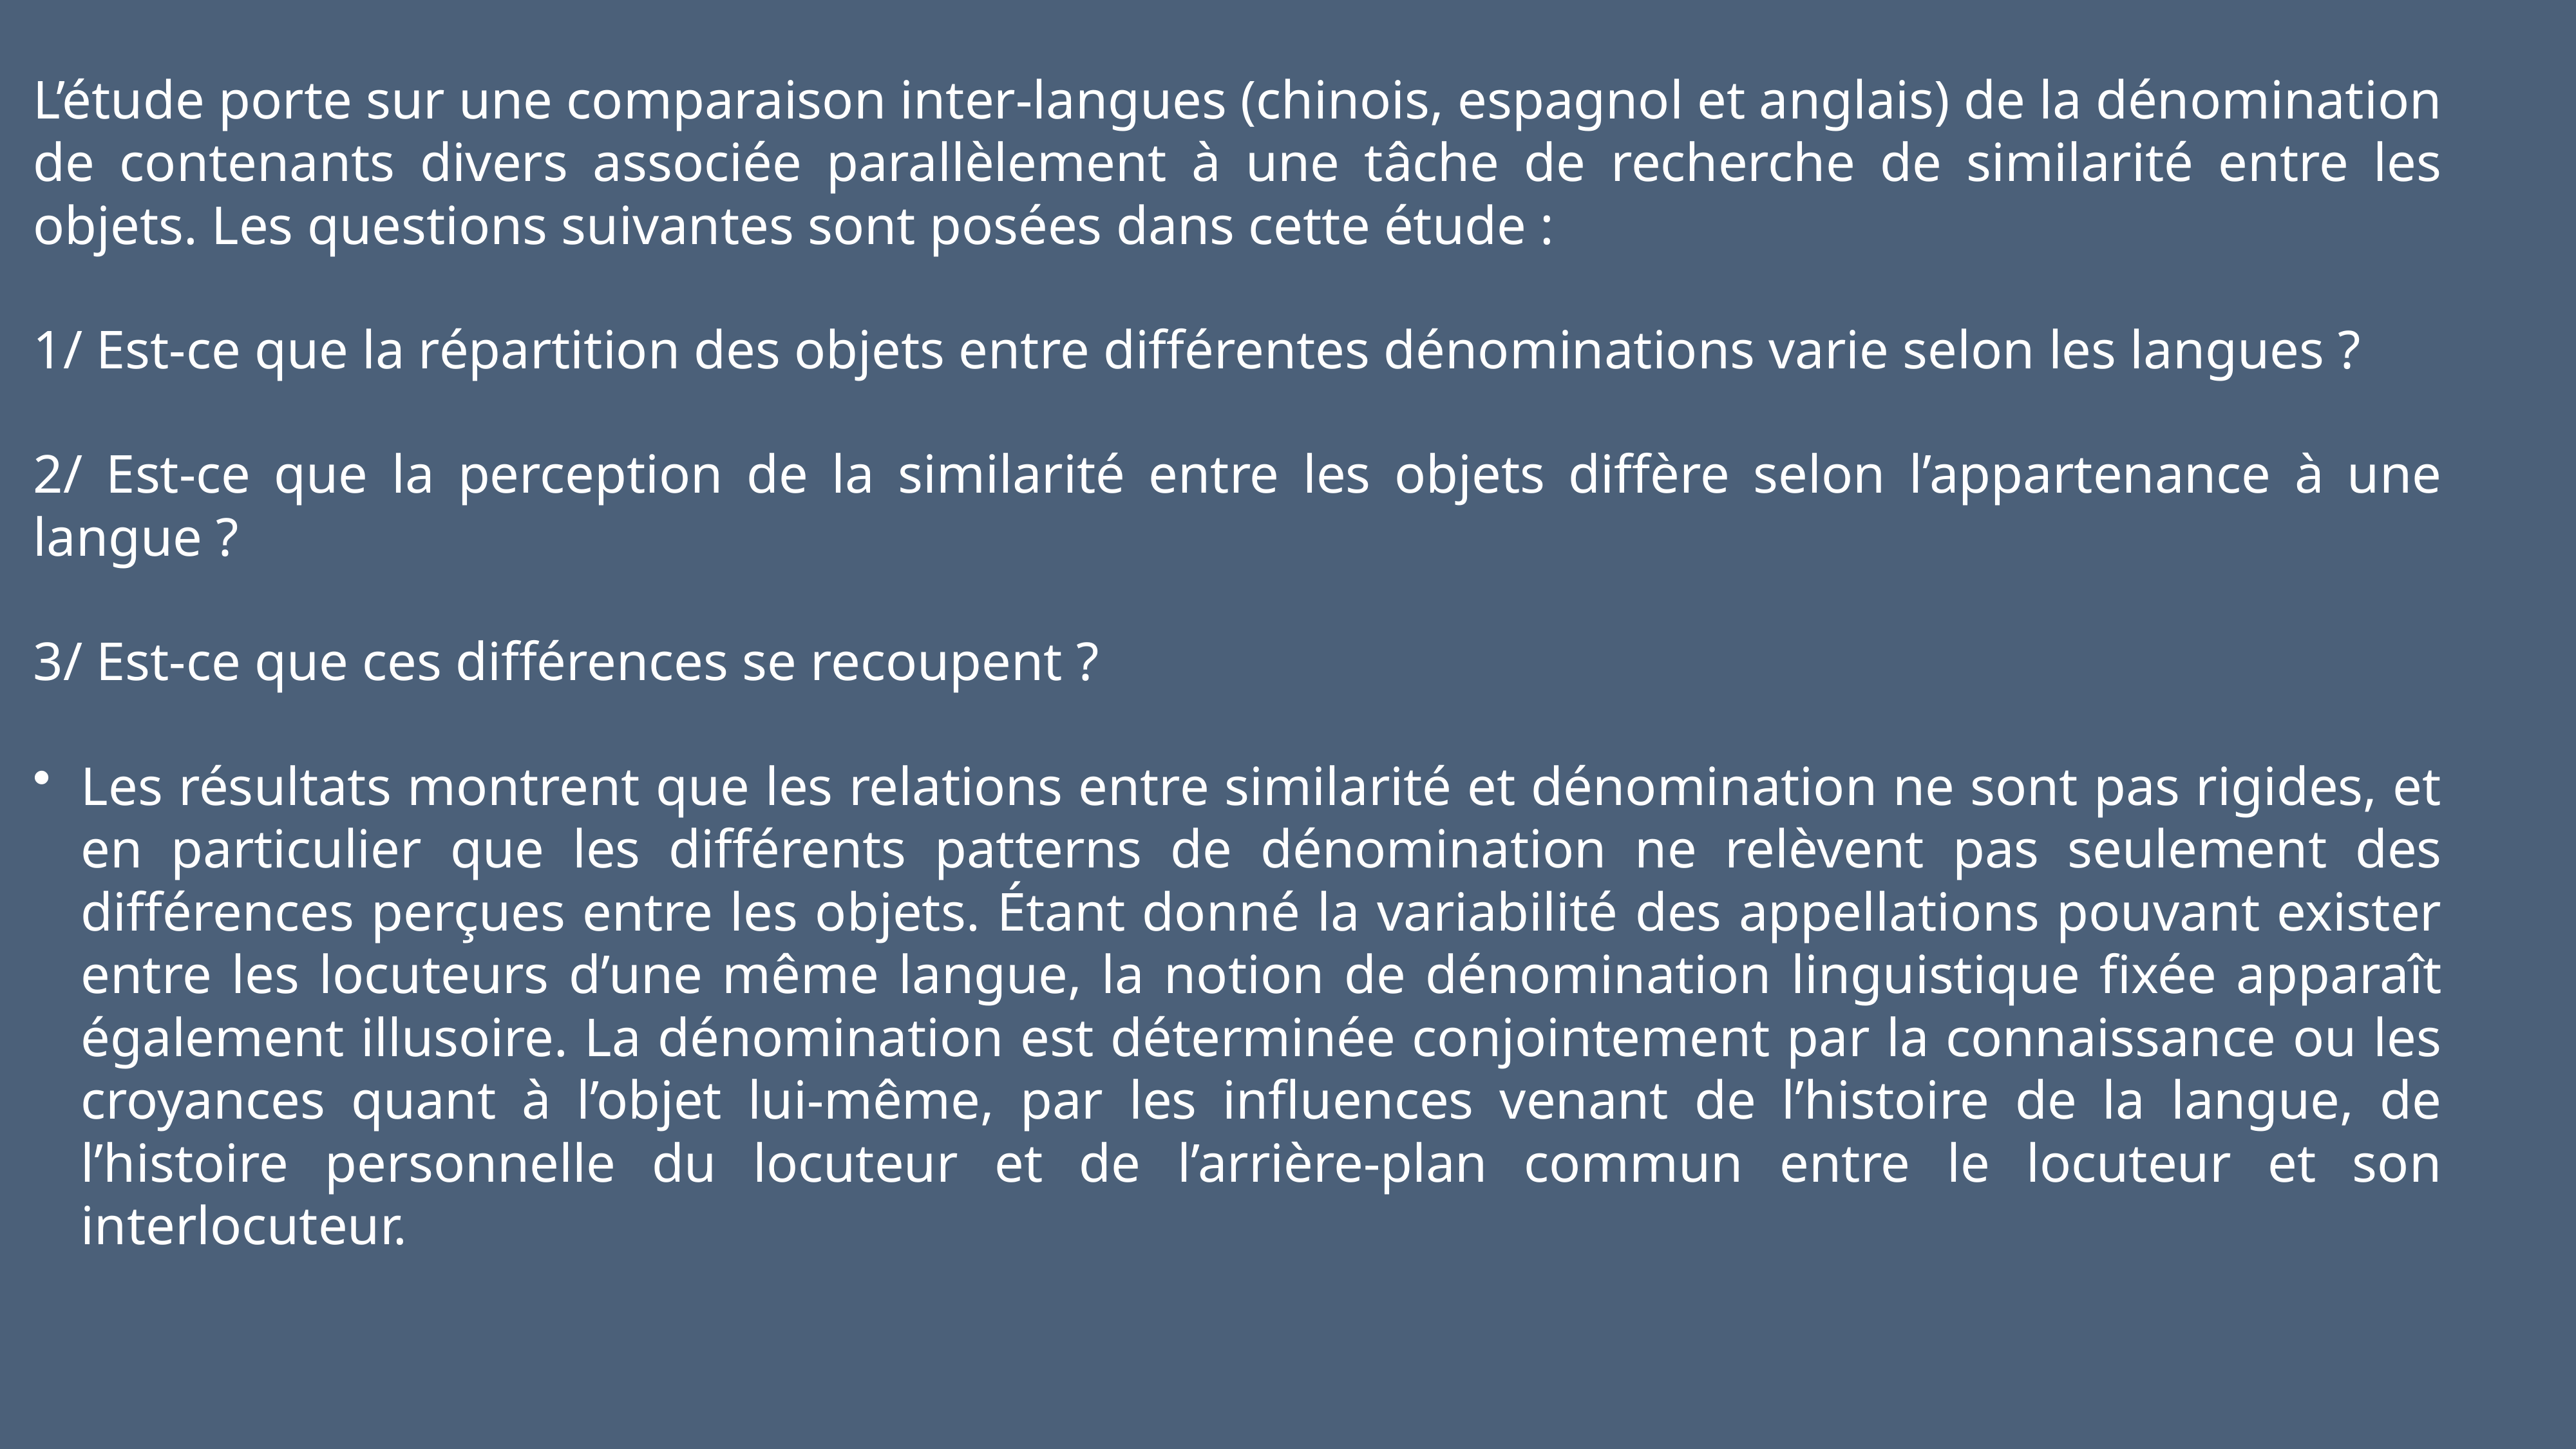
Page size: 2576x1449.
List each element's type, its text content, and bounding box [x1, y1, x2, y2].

list L’étude porte sur une comparaison inter-langues (chinois, espagnol et anglais) de la dénomination de contenants divers associée parallèlement à une tâche de recherche de similarité entre les objets. Les questions suivantes sont posées dans cette étude : 1/ Est-ce que la répartition des objets entre différentes dénominations varie selon les langues ? 2/ Est-ce que la perception de la similarité entre les objets diffère selon l’appartenance à une langue ? 3/ Est-ce que ces différences se recoupent ? Les résultats montrent que les relations entre similarité et dénomination ne sont pas rigides, et en particulier que les différents patterns de dénomination ne relèvent pas seulement des différences perçues entre les objets. Étant donné la variabilité des appellations pouvant exister entre les locuteurs d’une même langue, la notion de dénomination linguistique fixée apparaît également illusoire. La dénomination est déterminée conjointement par la connaissance ou les croyances quant à l’objet lui-même, par les influences venant de l’histoire de la langue, de l’histoire personnelle du locuteur et de l’arrière-plan commun entre le locuteur et son interlocuteur. [27, 60, 2449, 1388]
